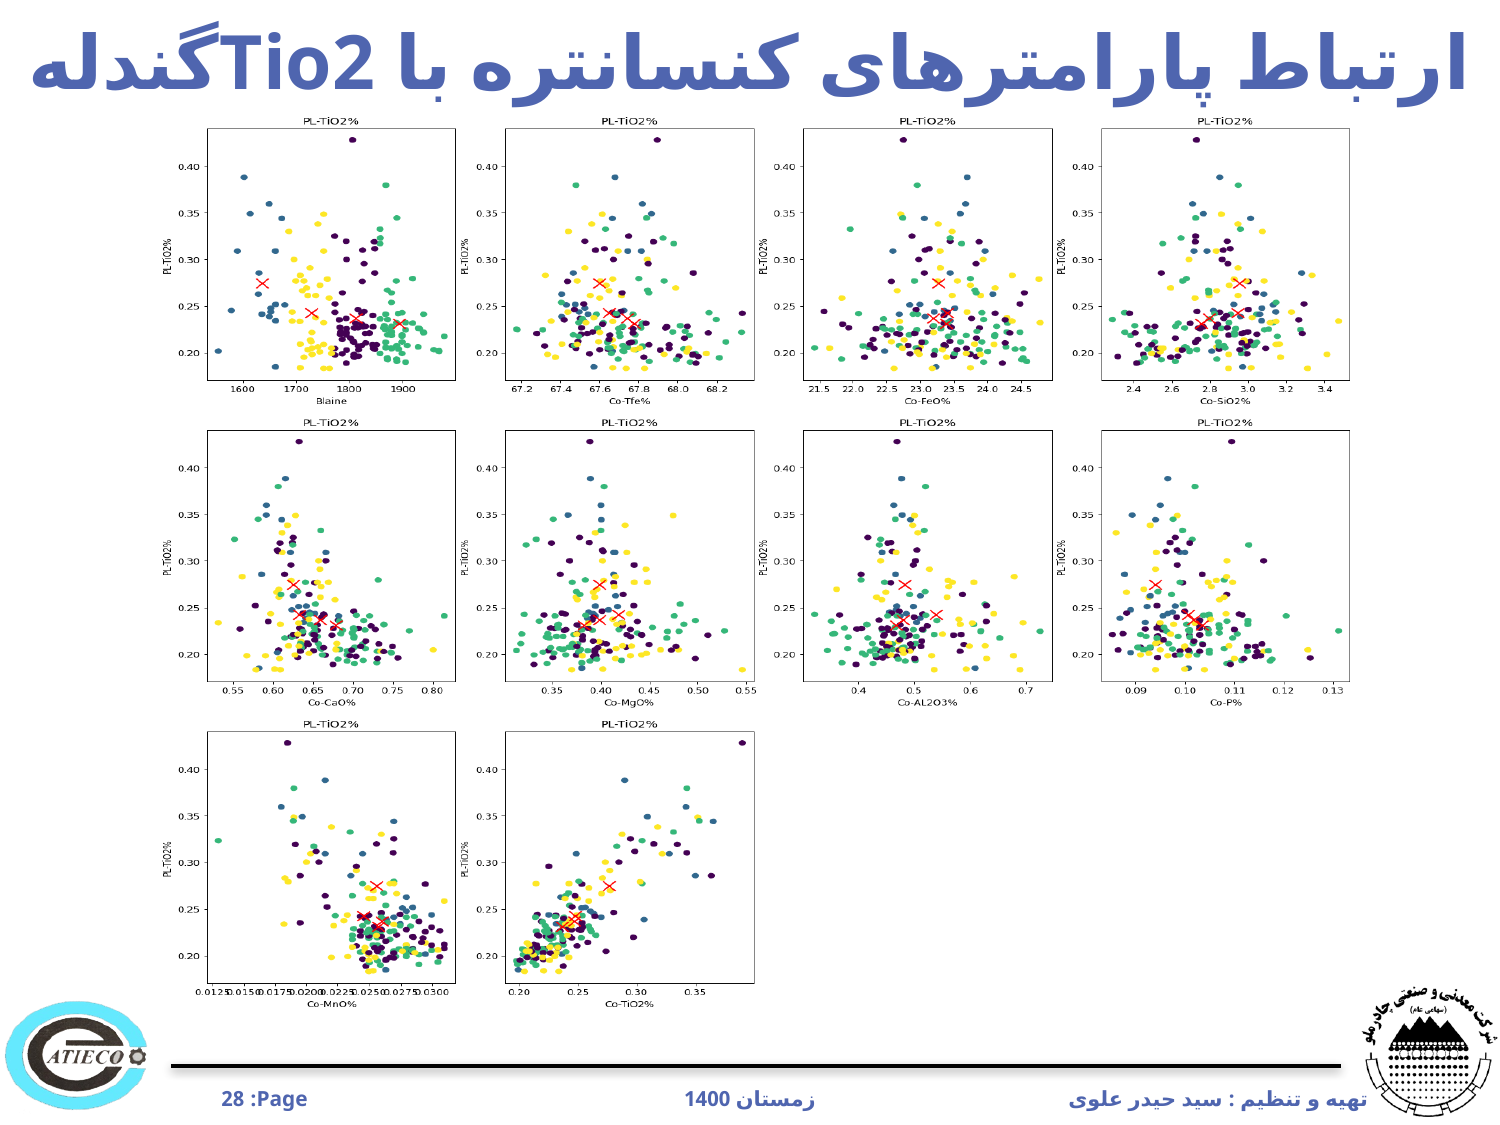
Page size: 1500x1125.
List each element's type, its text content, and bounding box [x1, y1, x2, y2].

text_box ارتباط پارامترهای کنسانتره با Tio2گندله [13, 7, 1486, 112]
text_box زمستان 1400 [669, 1078, 831, 1119]
picture [0, 110, 1500, 1125]
text_box Page: 28 [164, 1078, 365, 1121]
text_box تهیه و تنظیم : سید حیدر علوی [1053, 1078, 1348, 1119]
